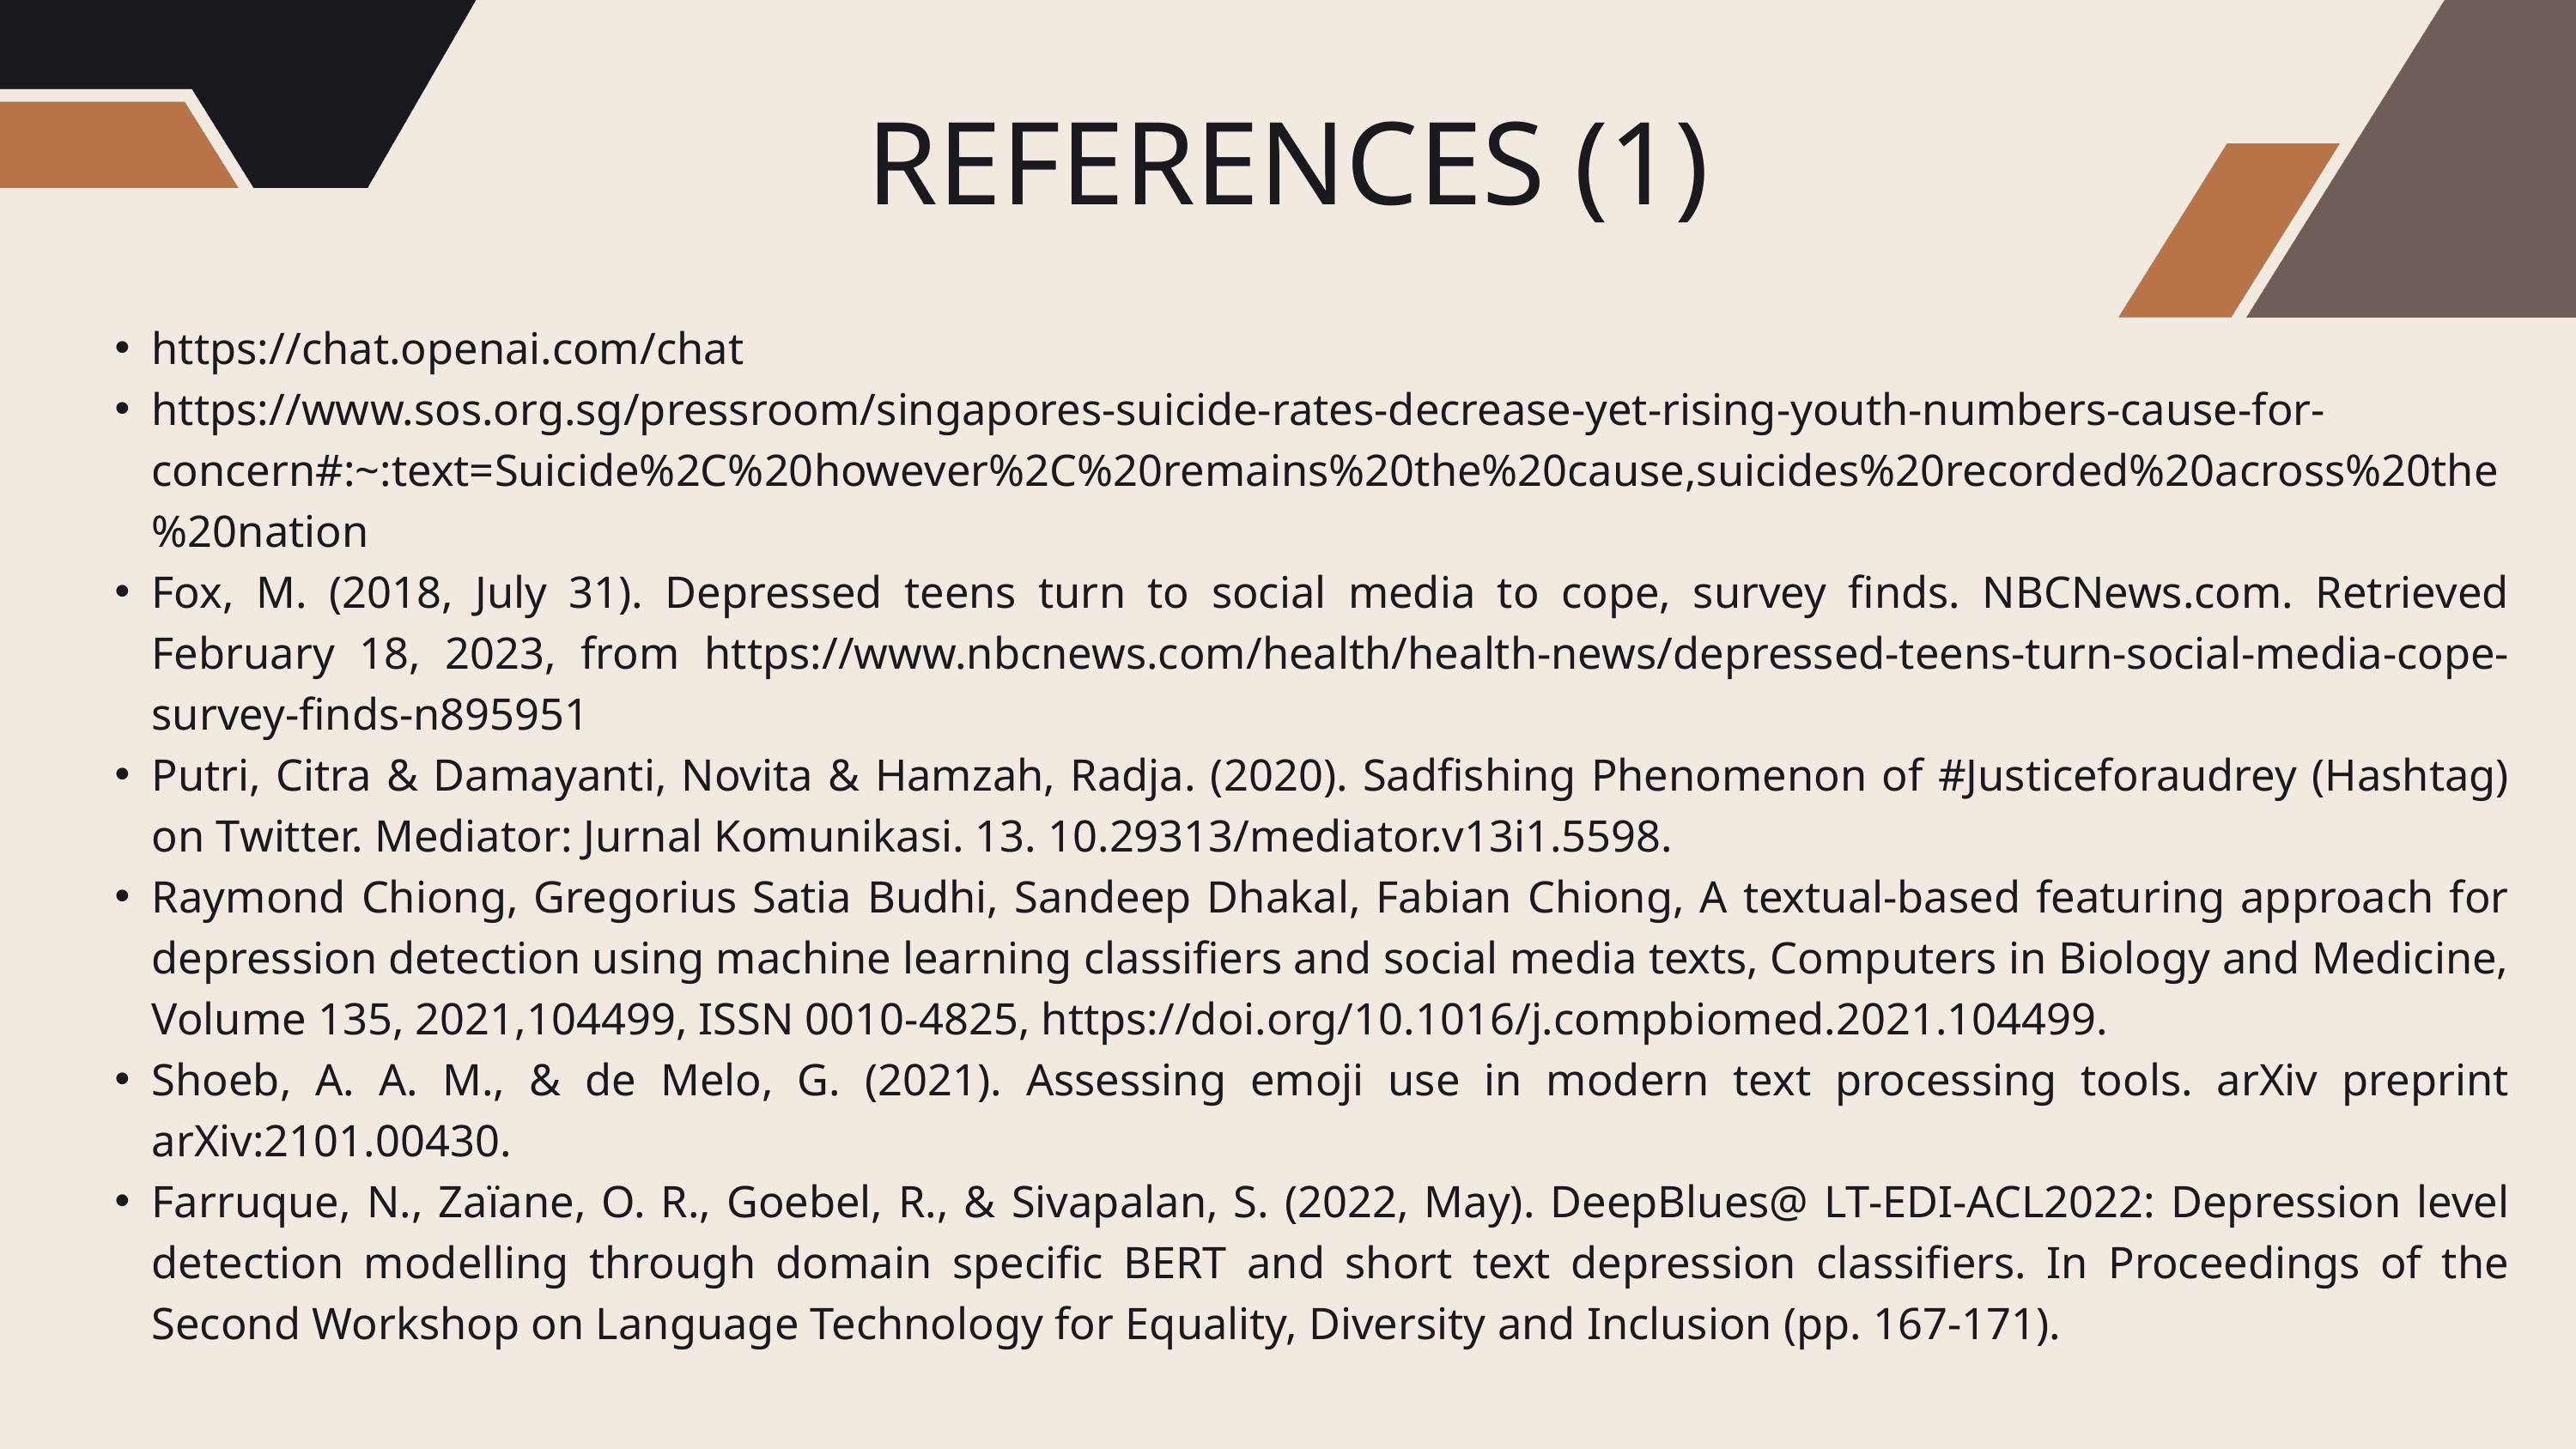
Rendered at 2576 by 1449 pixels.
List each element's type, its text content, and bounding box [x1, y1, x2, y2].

picture [0, 0, 528, 188]
text_box https://chat.openai.com/chat https://www.sos.org.sg/pressroom/singapores-suicide-rates-decrease-yet-rising-youth-numbers-cause-for-concern#:~:text=Suicide%2C%20however%2C%20remains%20the%20cause,suicides%20recorded%20across%20the%20nation Fox, M. (2018, July 31). Depressed teens turn to social media to cope, survey finds. NBCNews.com. Retrieved February 18, 2023, from https://www.nbcnews.com/health/health-news/depressed-teens-turn-social-media-cope-survey-finds-n895951 Putri, Citra & Damayanti, Novita & Hamzah, Radja. (2020). Sadfishing Phenomenon of #Justiceforaudrey (Hashtag) on Twitter. Mediator: Jurnal Komunikasi. 13. 10.29313/mediator.v13i1.5598. Raymond Chiong, Gregorius Satia Budhi, Sandeep Dhakal, Fabian Chiong, A textual-based featuring approach for depression detection using machine learning classifiers and social media texts, Computers in Biology and Medicine, Volume 135, 2021,104499, ISSN 0010-4825, https://doi.org/10.1016/j.compbiomed.2021.104499. Shoeb, A. A. M., & de Melo, G. (2021). Assessing emoji use in modern text processing tools. arXiv preprint arXiv:2101.00430. Farruque, N., Zaïane, O. R., Goebel, R., & Sivapalan, S. (2022, May). DeepBlues@ LT-EDI-ACL2022: Depression level detection modelling through domain specific BERT and short text depression classifiers. In Proceedings of the Second Workshop on Language Technology for Equality, Diversity and Inclusion (pp. 167-171). [77, 312, 2512, 1400]
picture [2118, 0, 2576, 318]
text_box REFERENCES (1) [383, 101, 2114, 228]
